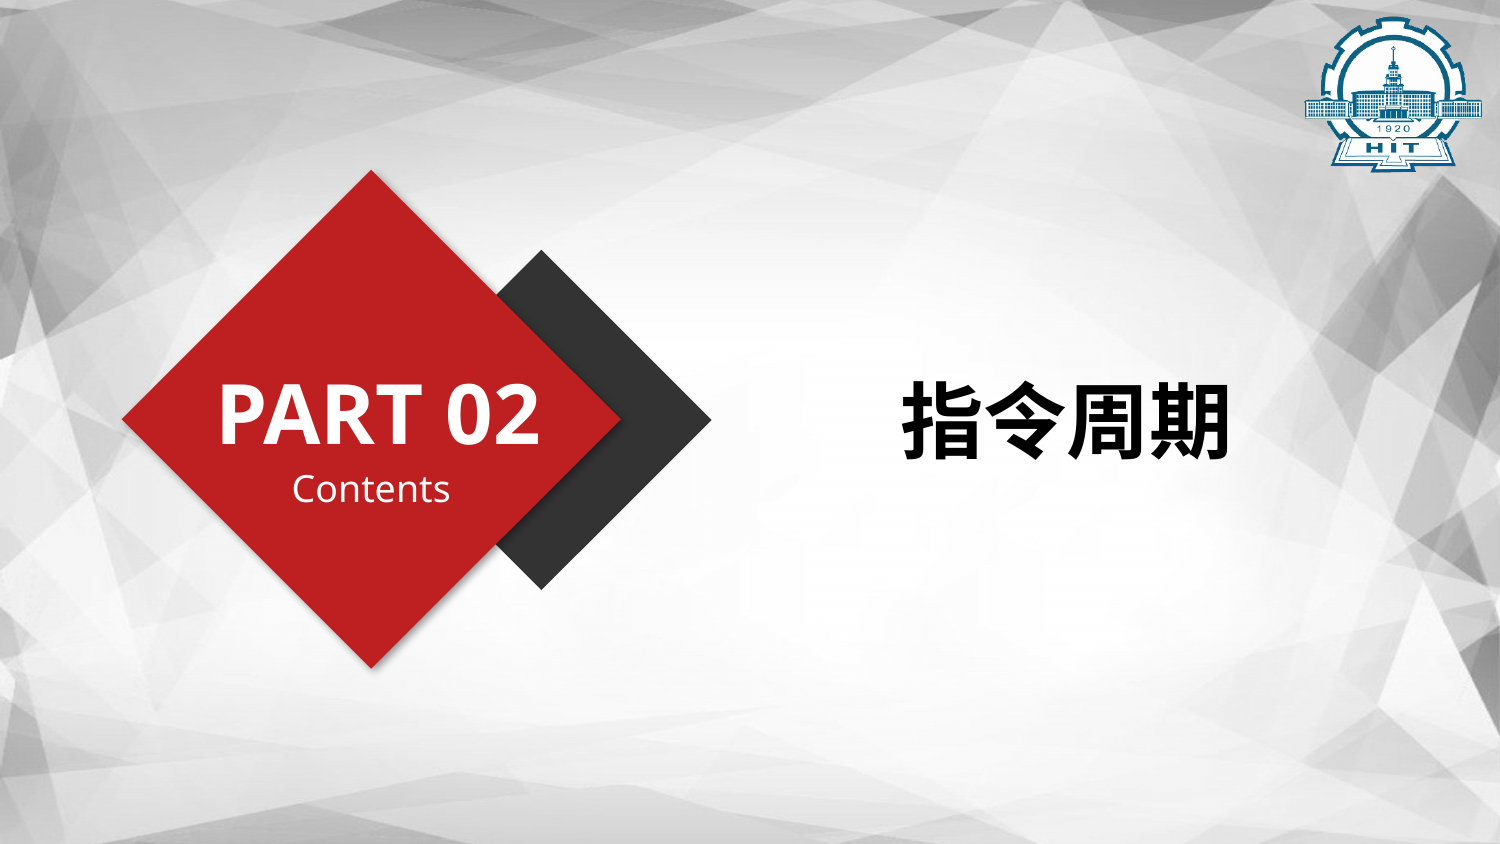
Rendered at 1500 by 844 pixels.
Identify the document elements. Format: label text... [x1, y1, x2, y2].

picture [0, 0, 1500, 844]
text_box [167, 124, 667, 715]
text_box 指令周期 [775, 313, 1358, 475]
